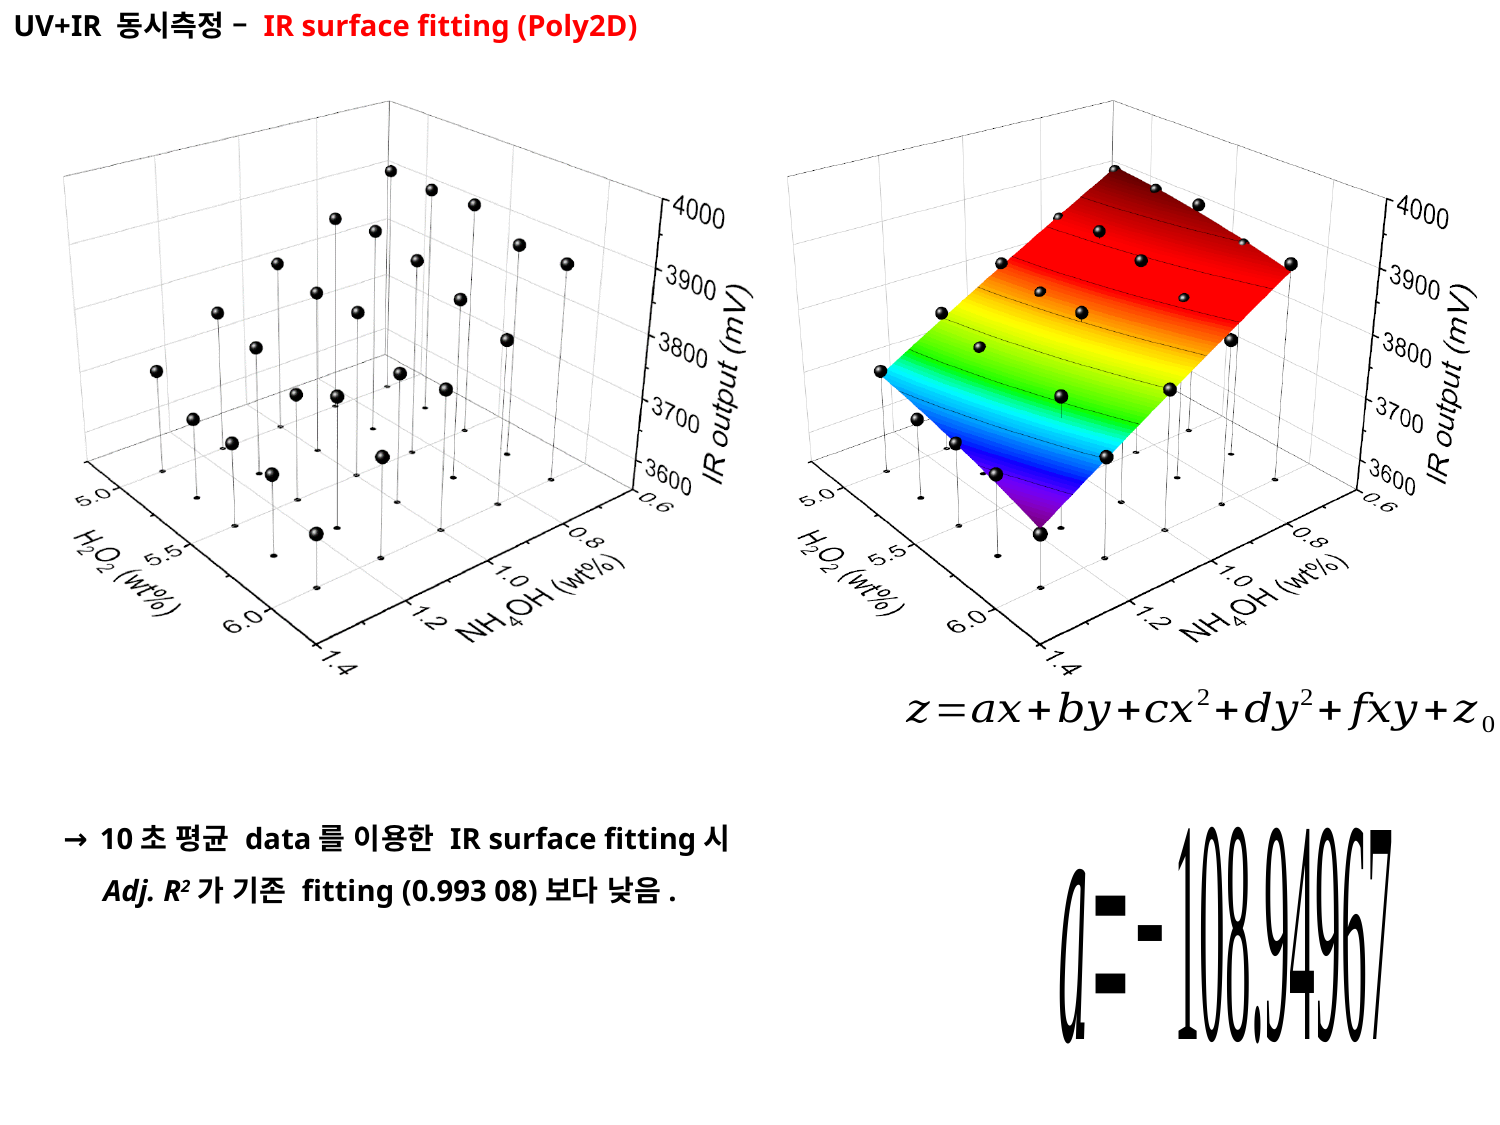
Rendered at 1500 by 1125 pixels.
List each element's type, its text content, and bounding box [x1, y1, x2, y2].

picture [48, 99, 758, 678]
text_box UV+IR 동시측정 – IR surface fitting (Poly2D) [0, 0, 653, 50]
text_box → 10초 평균 data를 이용한 IR surface fitting시 Adj. R2가 기존 fitting (0.993 08)보다 낮음. [48, 795, 883, 915]
picture [772, 99, 1482, 678]
